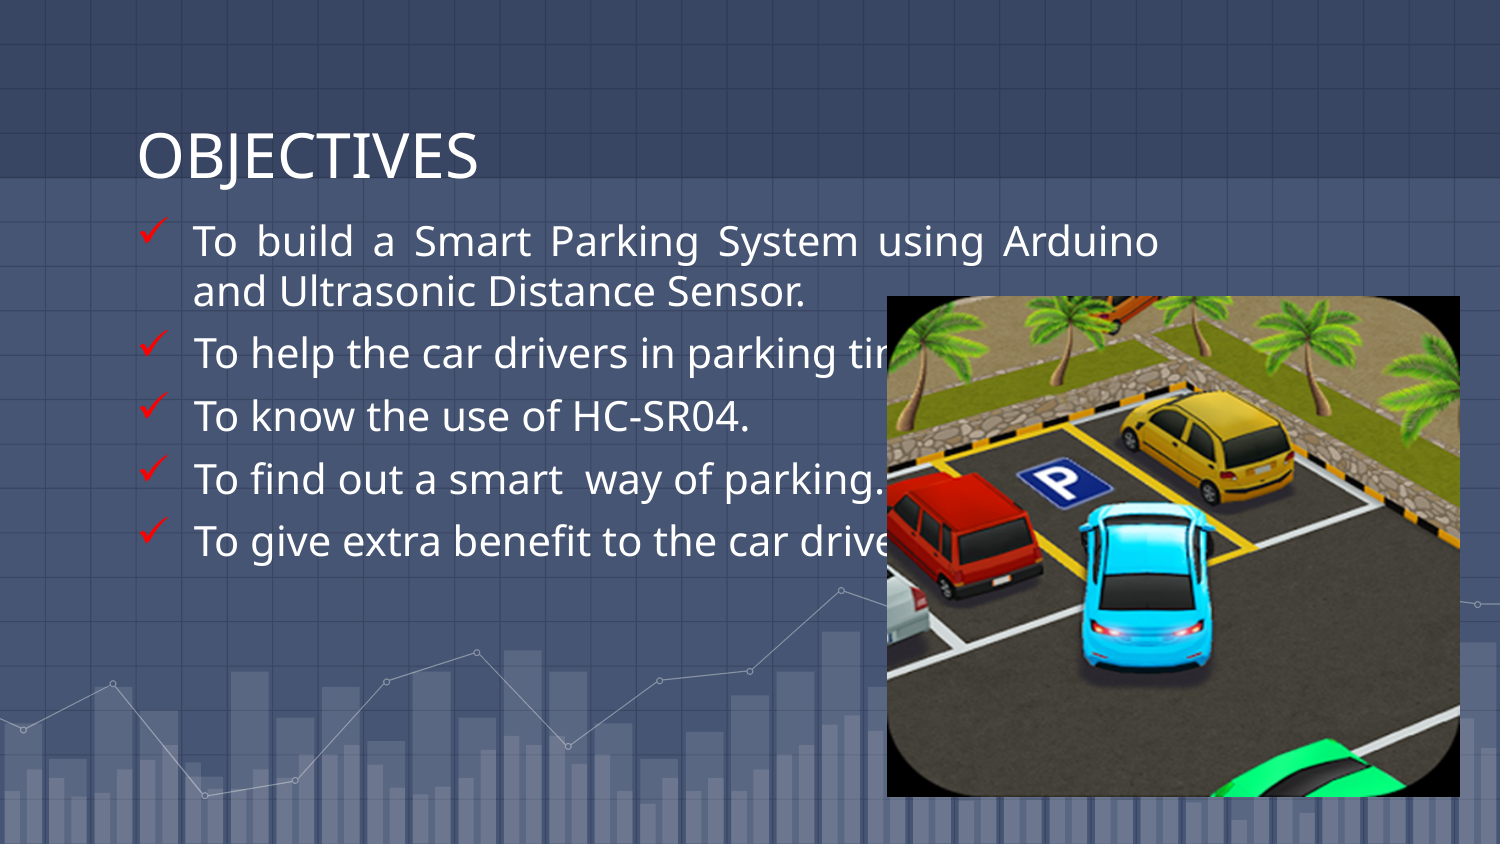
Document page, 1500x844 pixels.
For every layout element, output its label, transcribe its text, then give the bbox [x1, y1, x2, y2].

list [121, 595, 882, 784]
list To build a Smart Parking System using Arduino and Ultrasonic Distance Sensor. To help the car drivers in parking time. To know the use of HC-SR04. To find out a smart way of parking. To give extra benefit to the car drivers. [121, 199, 1175, 595]
picture [887, 296, 1460, 798]
title OBJECTIVES [121, 65, 1383, 207]
